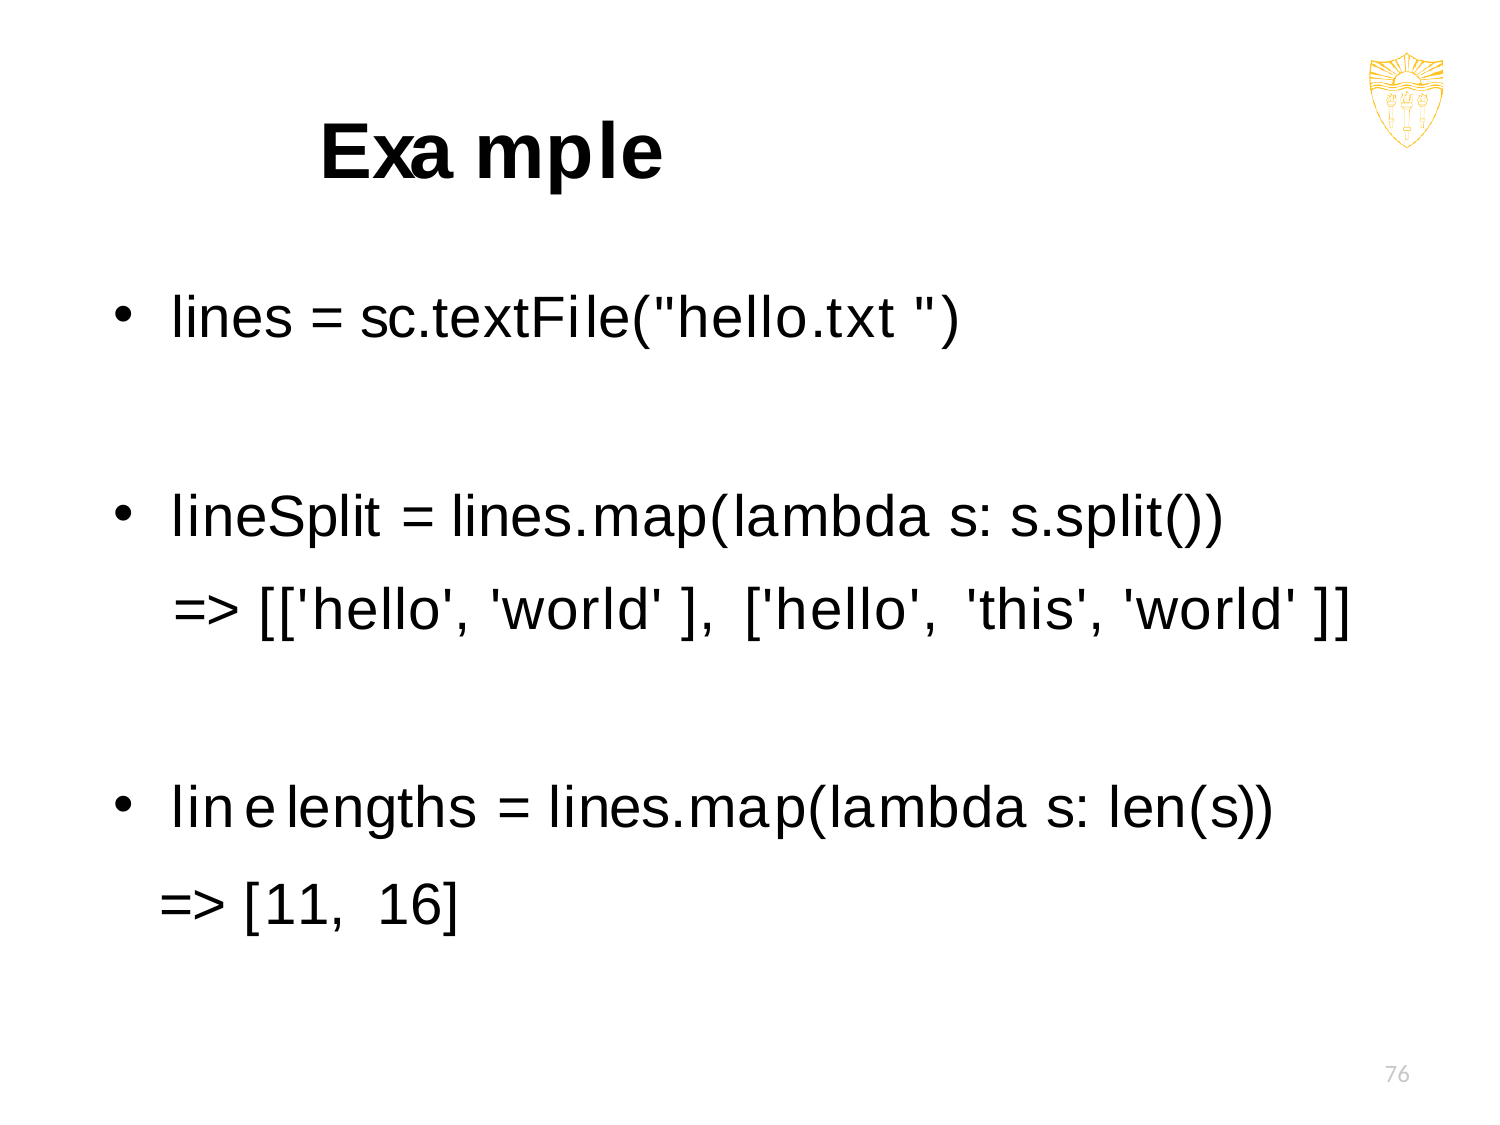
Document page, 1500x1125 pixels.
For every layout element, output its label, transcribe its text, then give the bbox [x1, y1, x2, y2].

slide_number 76 [1074, 1042, 1425, 1103]
picture [1369, 52, 1444, 148]
text_box lines = sc.textFile("hello.txt ") lineSplit = lines.map(lambda s: s.split()) => [['hello','world' ], ['hello', 'this', 'world' ]] linelengths = lines.map(lambda s: len(s)) => [11, 16] [111, 278, 1460, 936]
text_box Exa mple [317, 99, 843, 195]
